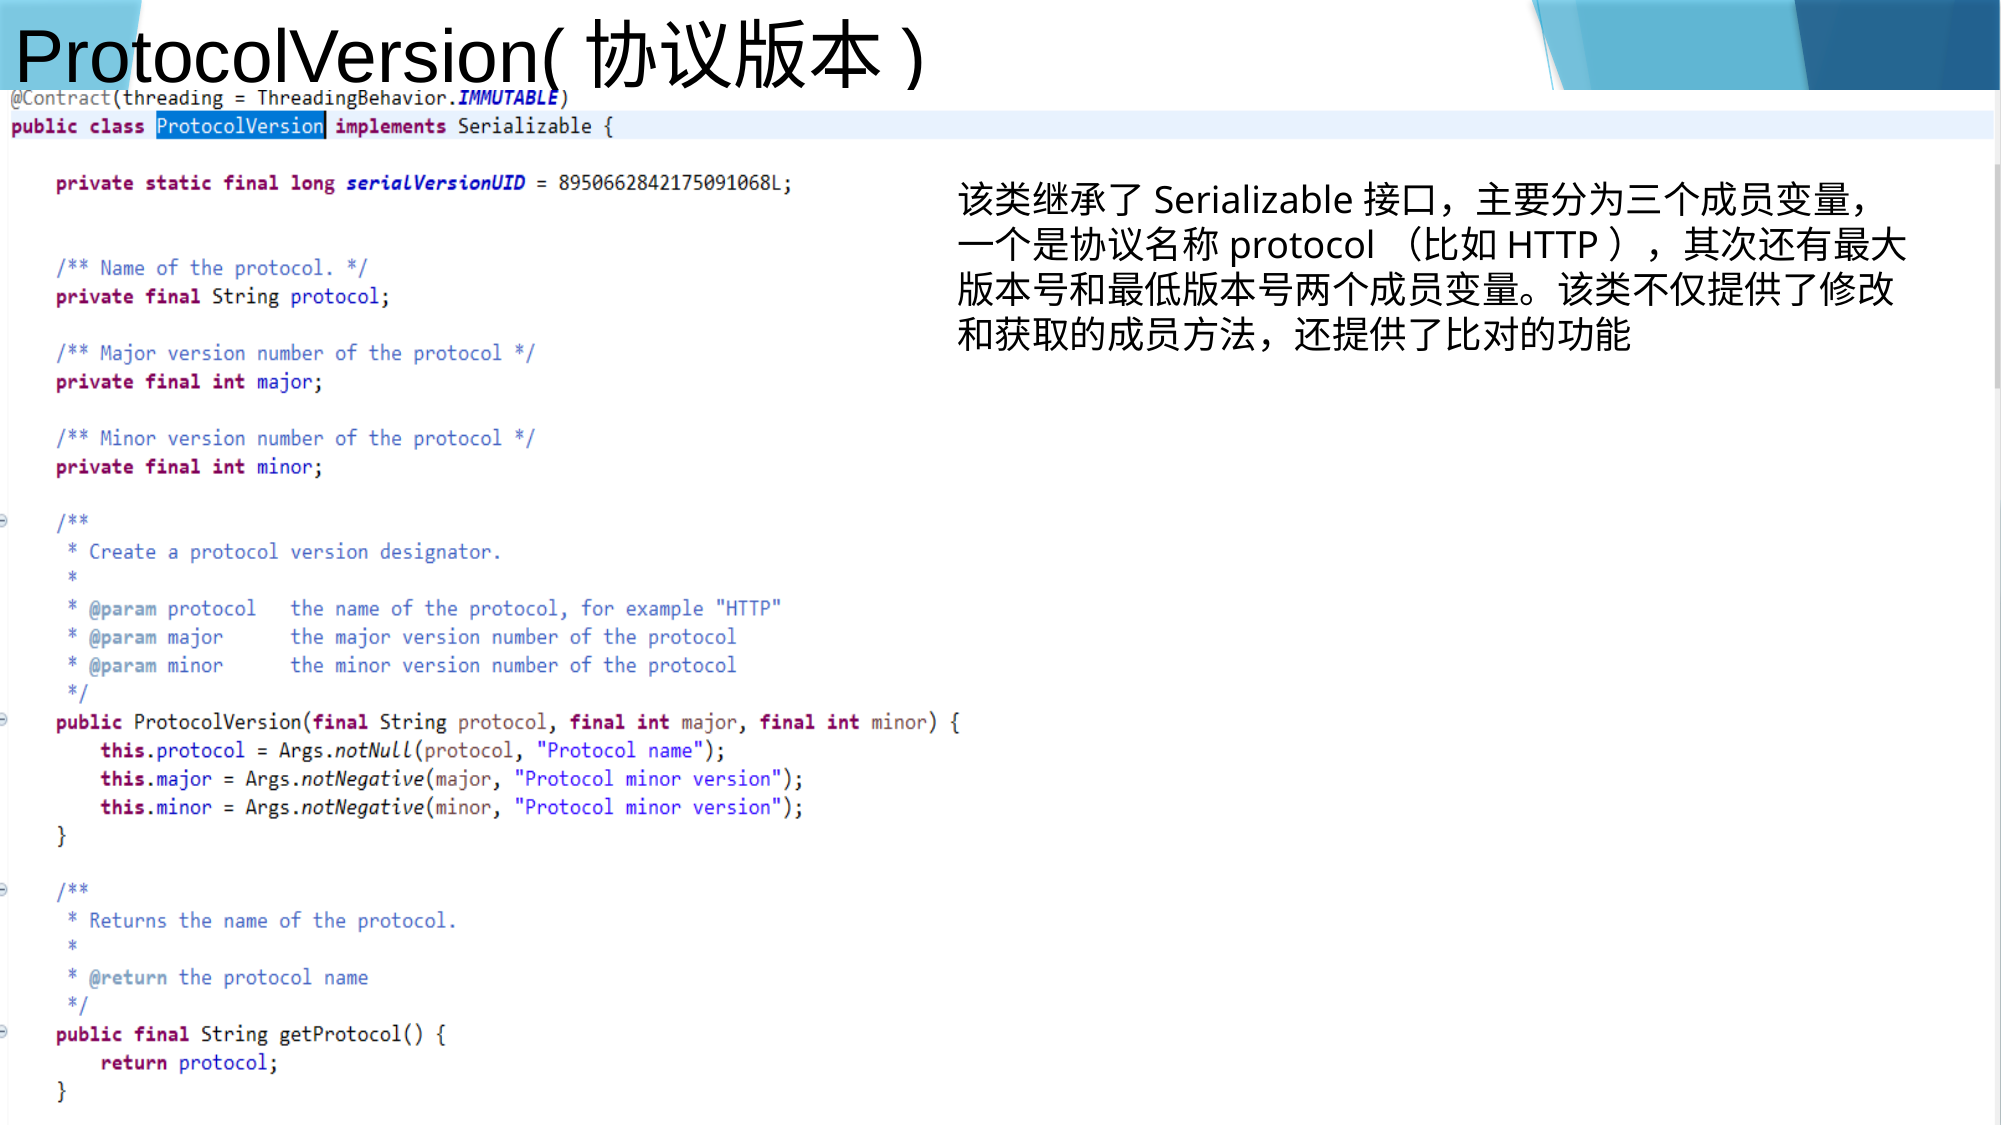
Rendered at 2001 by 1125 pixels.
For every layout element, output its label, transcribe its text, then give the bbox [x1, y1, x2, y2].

picture [0, 89, 2000, 1125]
text_box ProtocolVersion(协议版本) [0, 0, 2000, 89]
